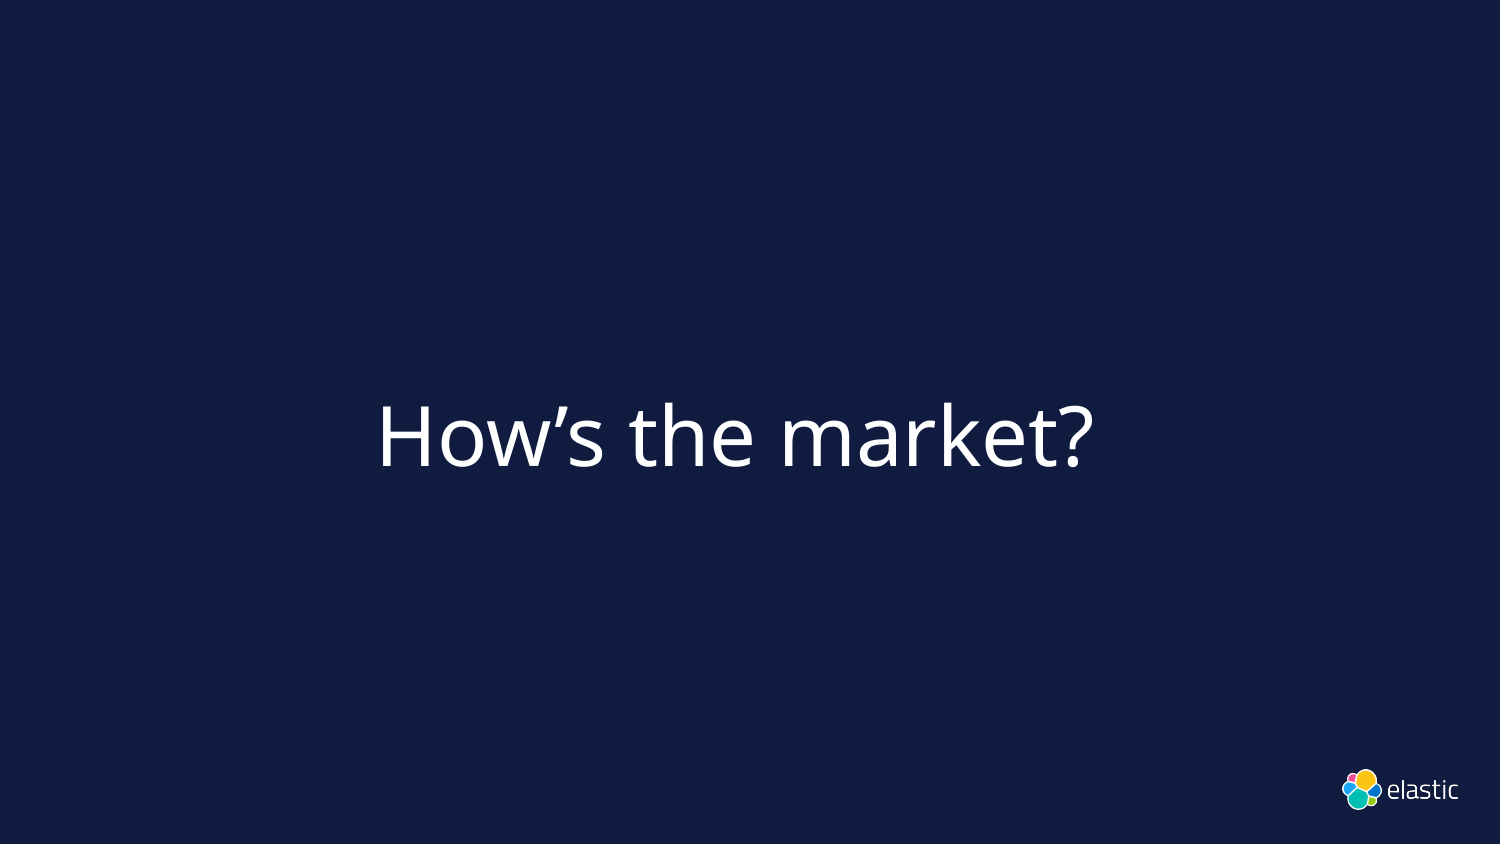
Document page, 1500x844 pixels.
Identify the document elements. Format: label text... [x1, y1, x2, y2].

picture [1342, 769, 1458, 810]
title How’s the market? [375, 383, 1125, 461]
